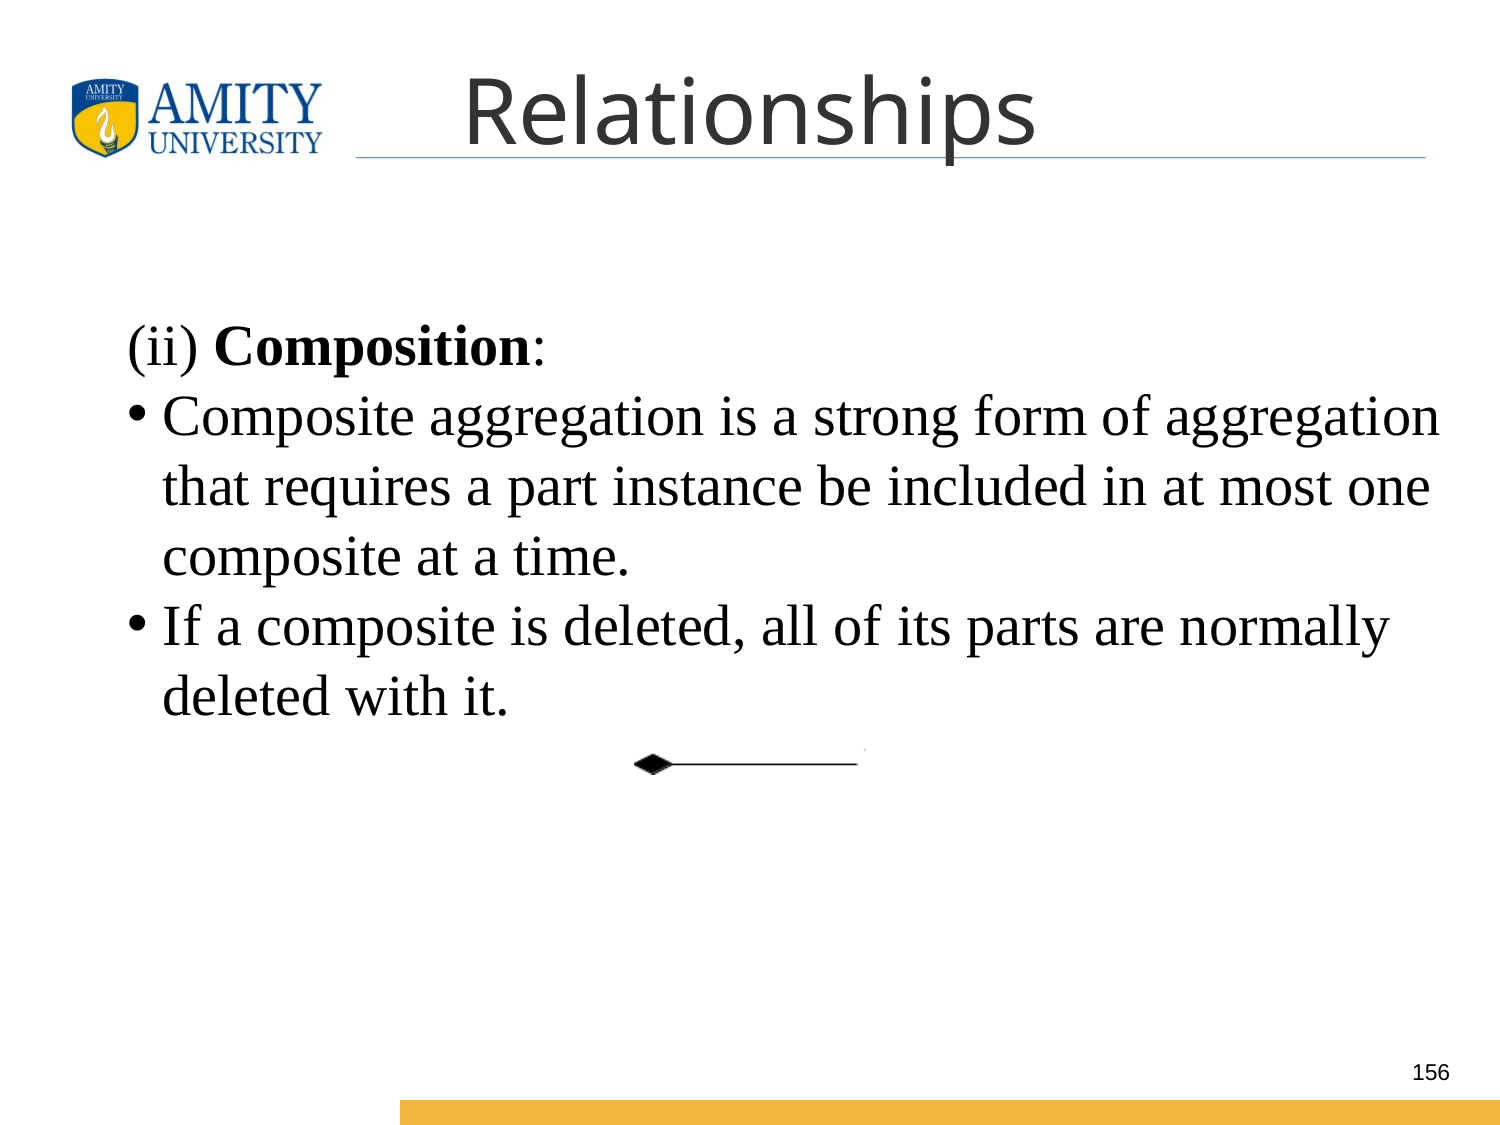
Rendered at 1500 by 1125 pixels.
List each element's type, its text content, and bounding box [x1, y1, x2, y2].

text_box (ii) Composition: Composite aggregation is a strong form of aggregation that requires a part instance be included in at most one composite at a time. If a composite is deleted, all of its parts are normally deleted with it. [112, 299, 1466, 935]
picture [634, 748, 866, 776]
slide_number 156 [1115, 1049, 1466, 1125]
title Relationships [75, 45, 1425, 233]
picture [0, 0, 1500, 188]
